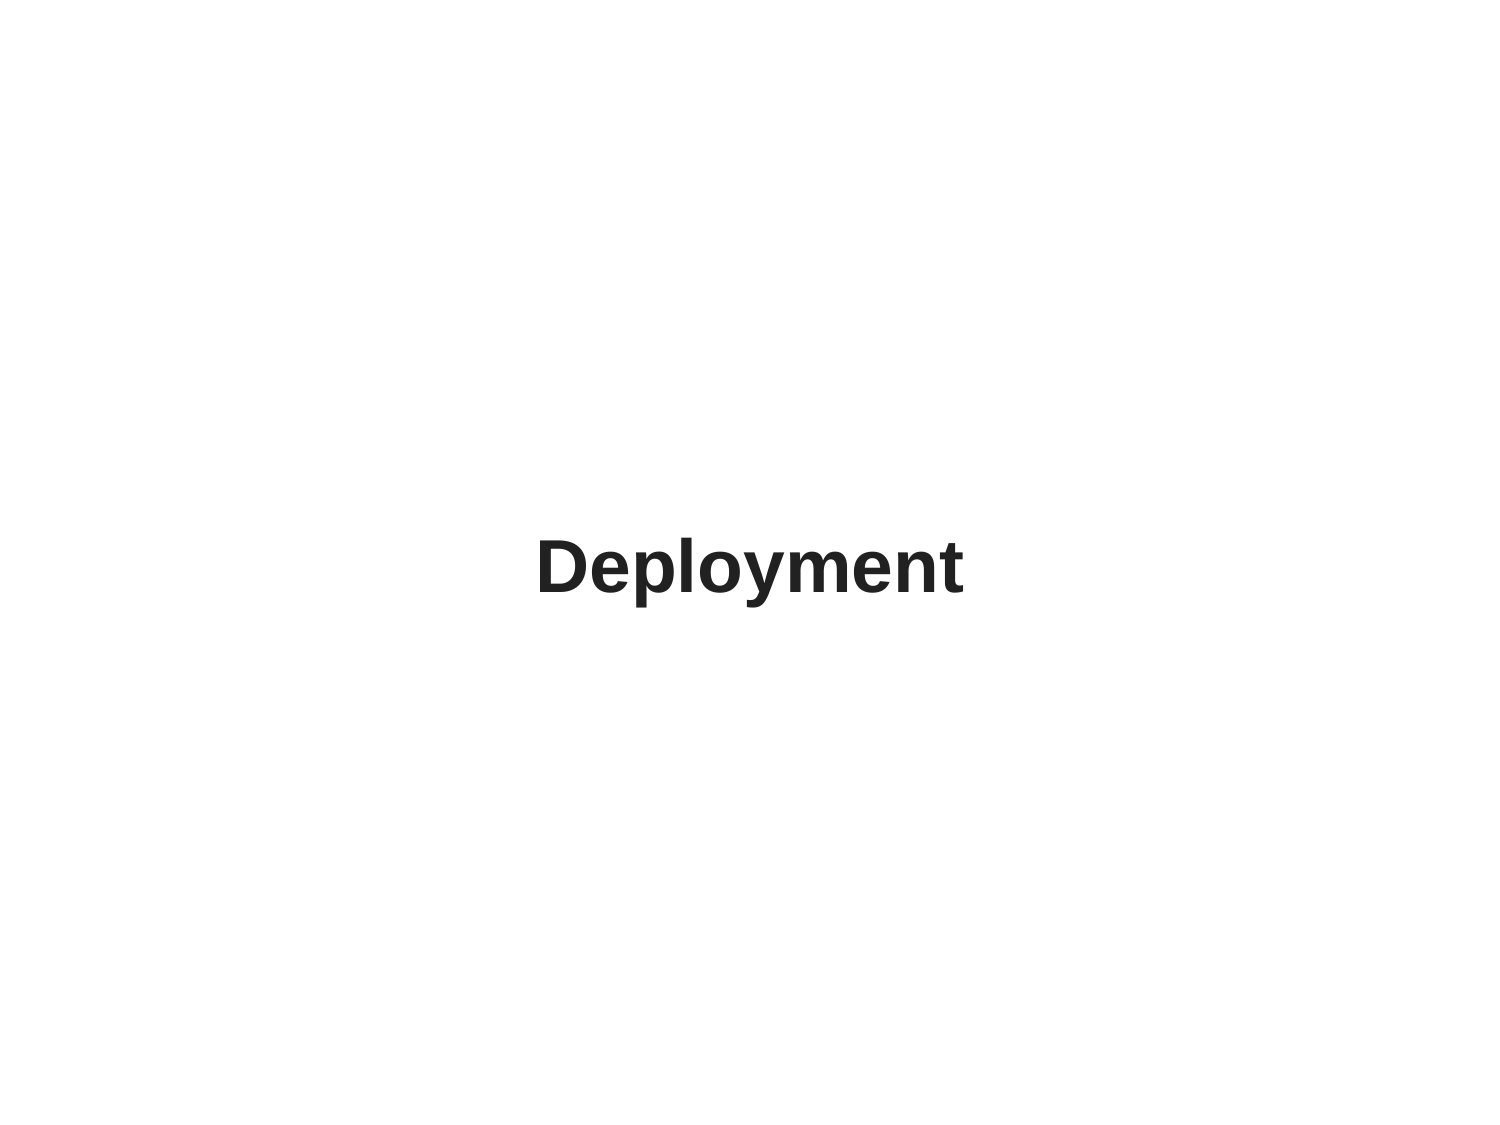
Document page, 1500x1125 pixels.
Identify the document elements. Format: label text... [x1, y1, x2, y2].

title Deployment [51, 470, 1449, 655]
